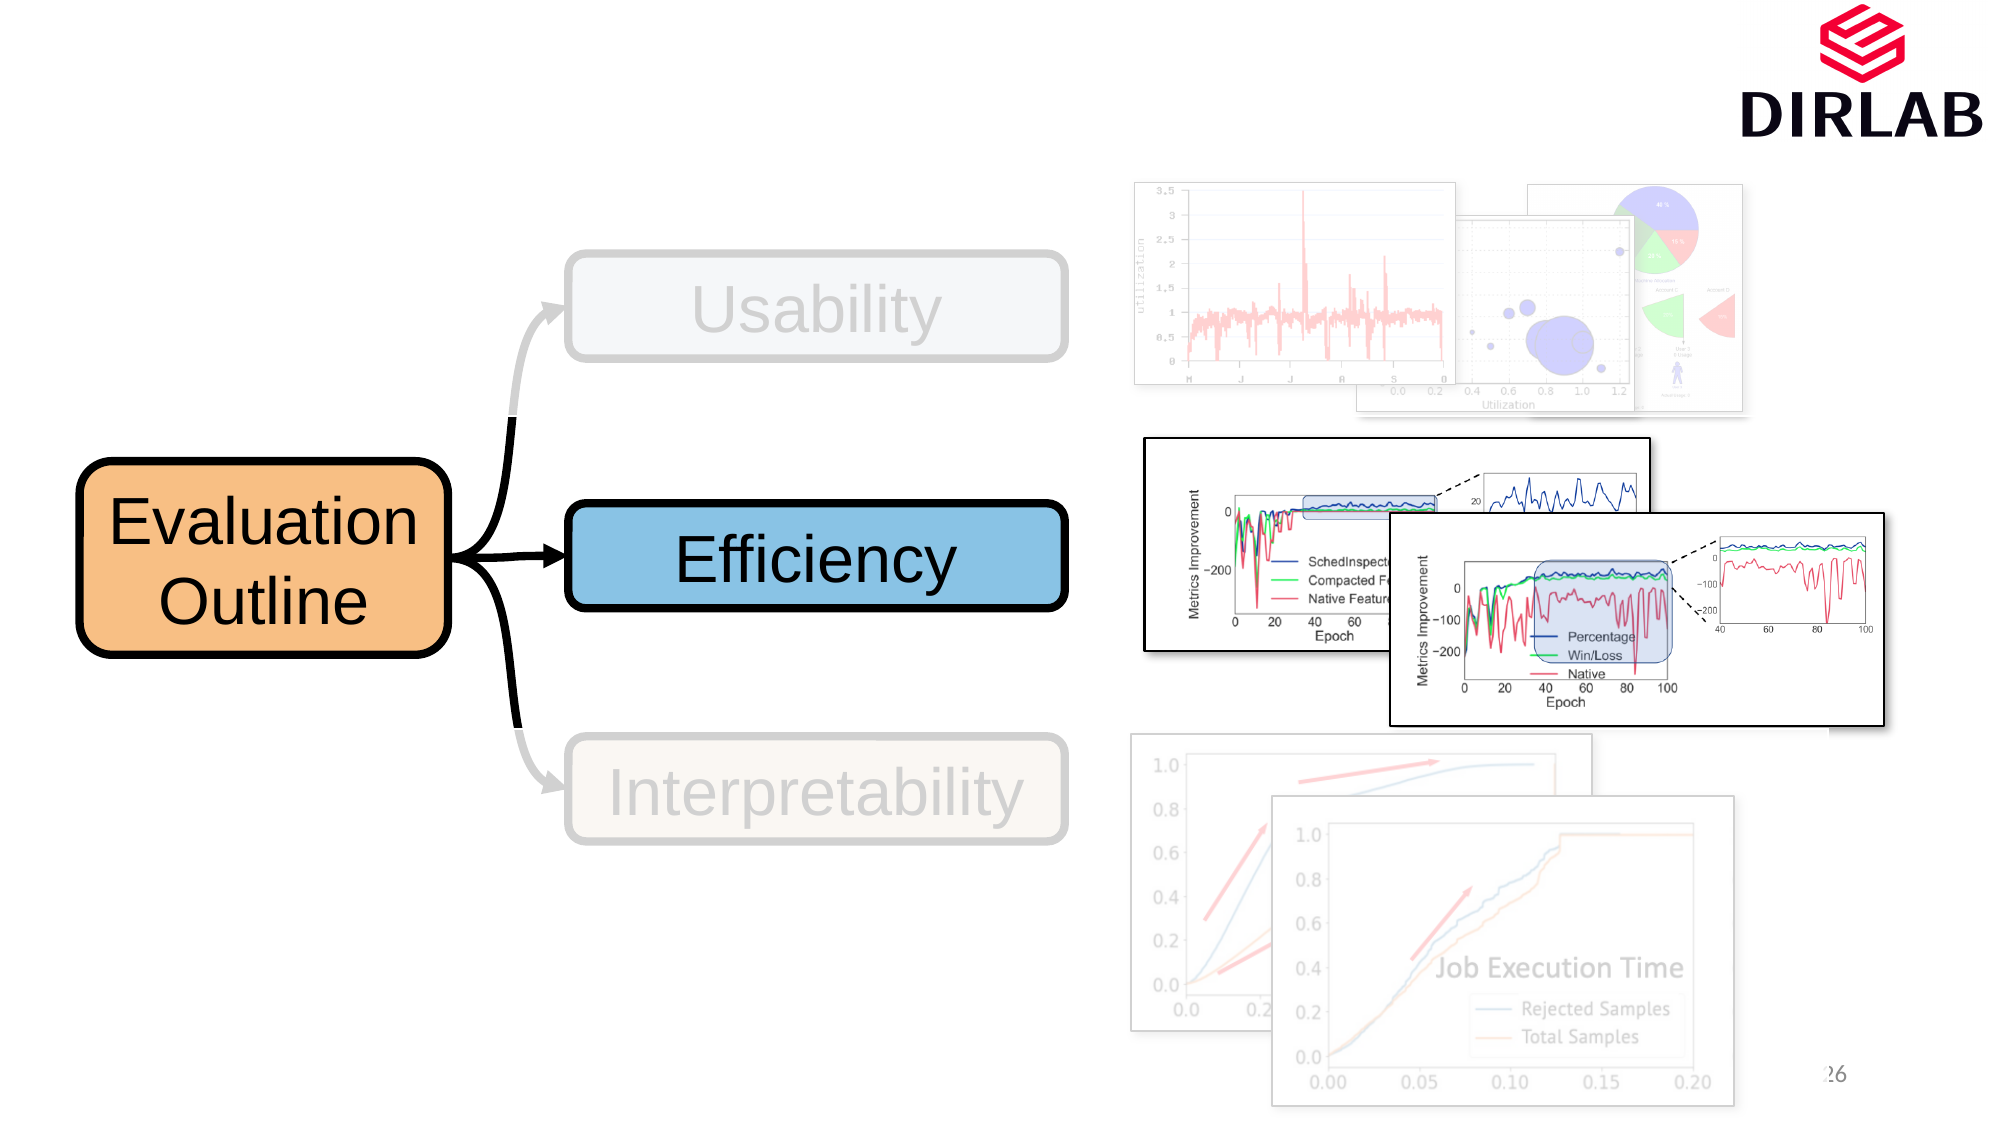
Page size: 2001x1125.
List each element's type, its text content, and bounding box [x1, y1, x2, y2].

picture [1134, 182, 1743, 412]
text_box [447, 306, 569, 556]
slide_number 26 [1734, 1042, 1863, 1103]
text_box [507, 728, 1829, 1125]
picture [1132, 734, 1734, 1105]
picture [1145, 438, 1883, 725]
picture [1737, 0, 1988, 142]
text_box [447, 558, 569, 790]
text_box Efficiency [569, 503, 1065, 609]
text_box [495, 148, 1815, 417]
text_box Evaluation Outline [79, 461, 447, 655]
